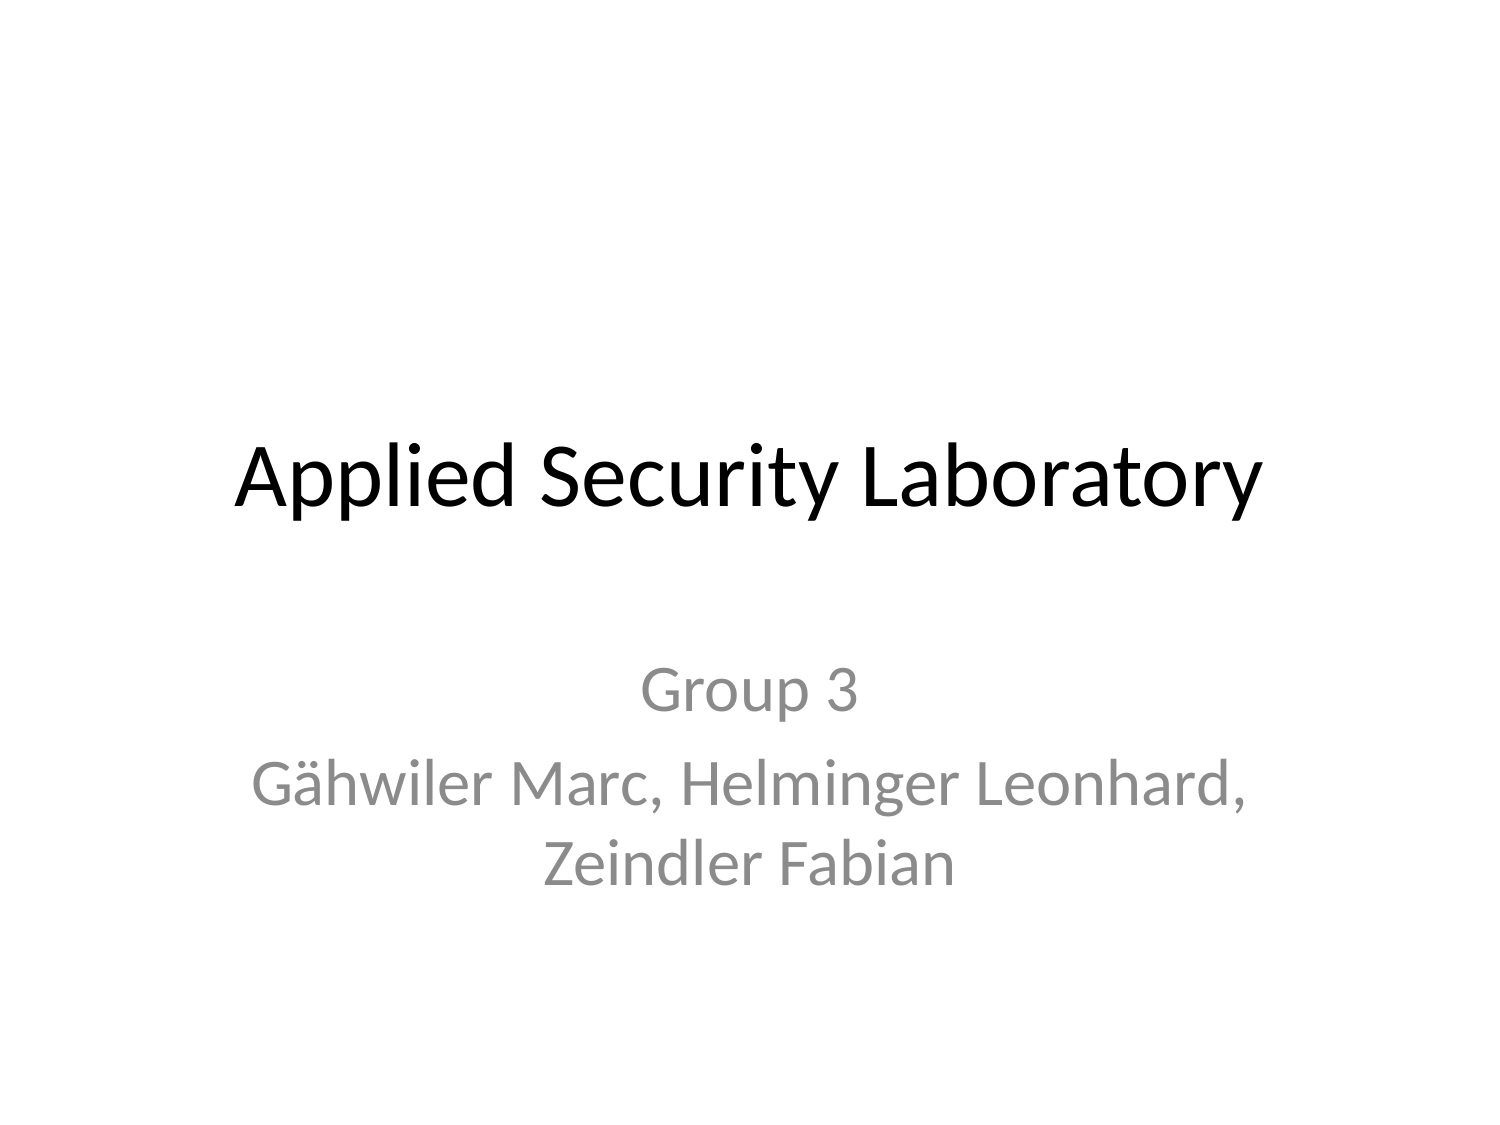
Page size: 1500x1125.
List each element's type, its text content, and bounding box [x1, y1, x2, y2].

subtitle Group 3 Gähwiler Marc, Helminger Leonhard, Zeindler Fabian [225, 637, 1275, 925]
title Applied Security Laboratory [112, 349, 1388, 591]
